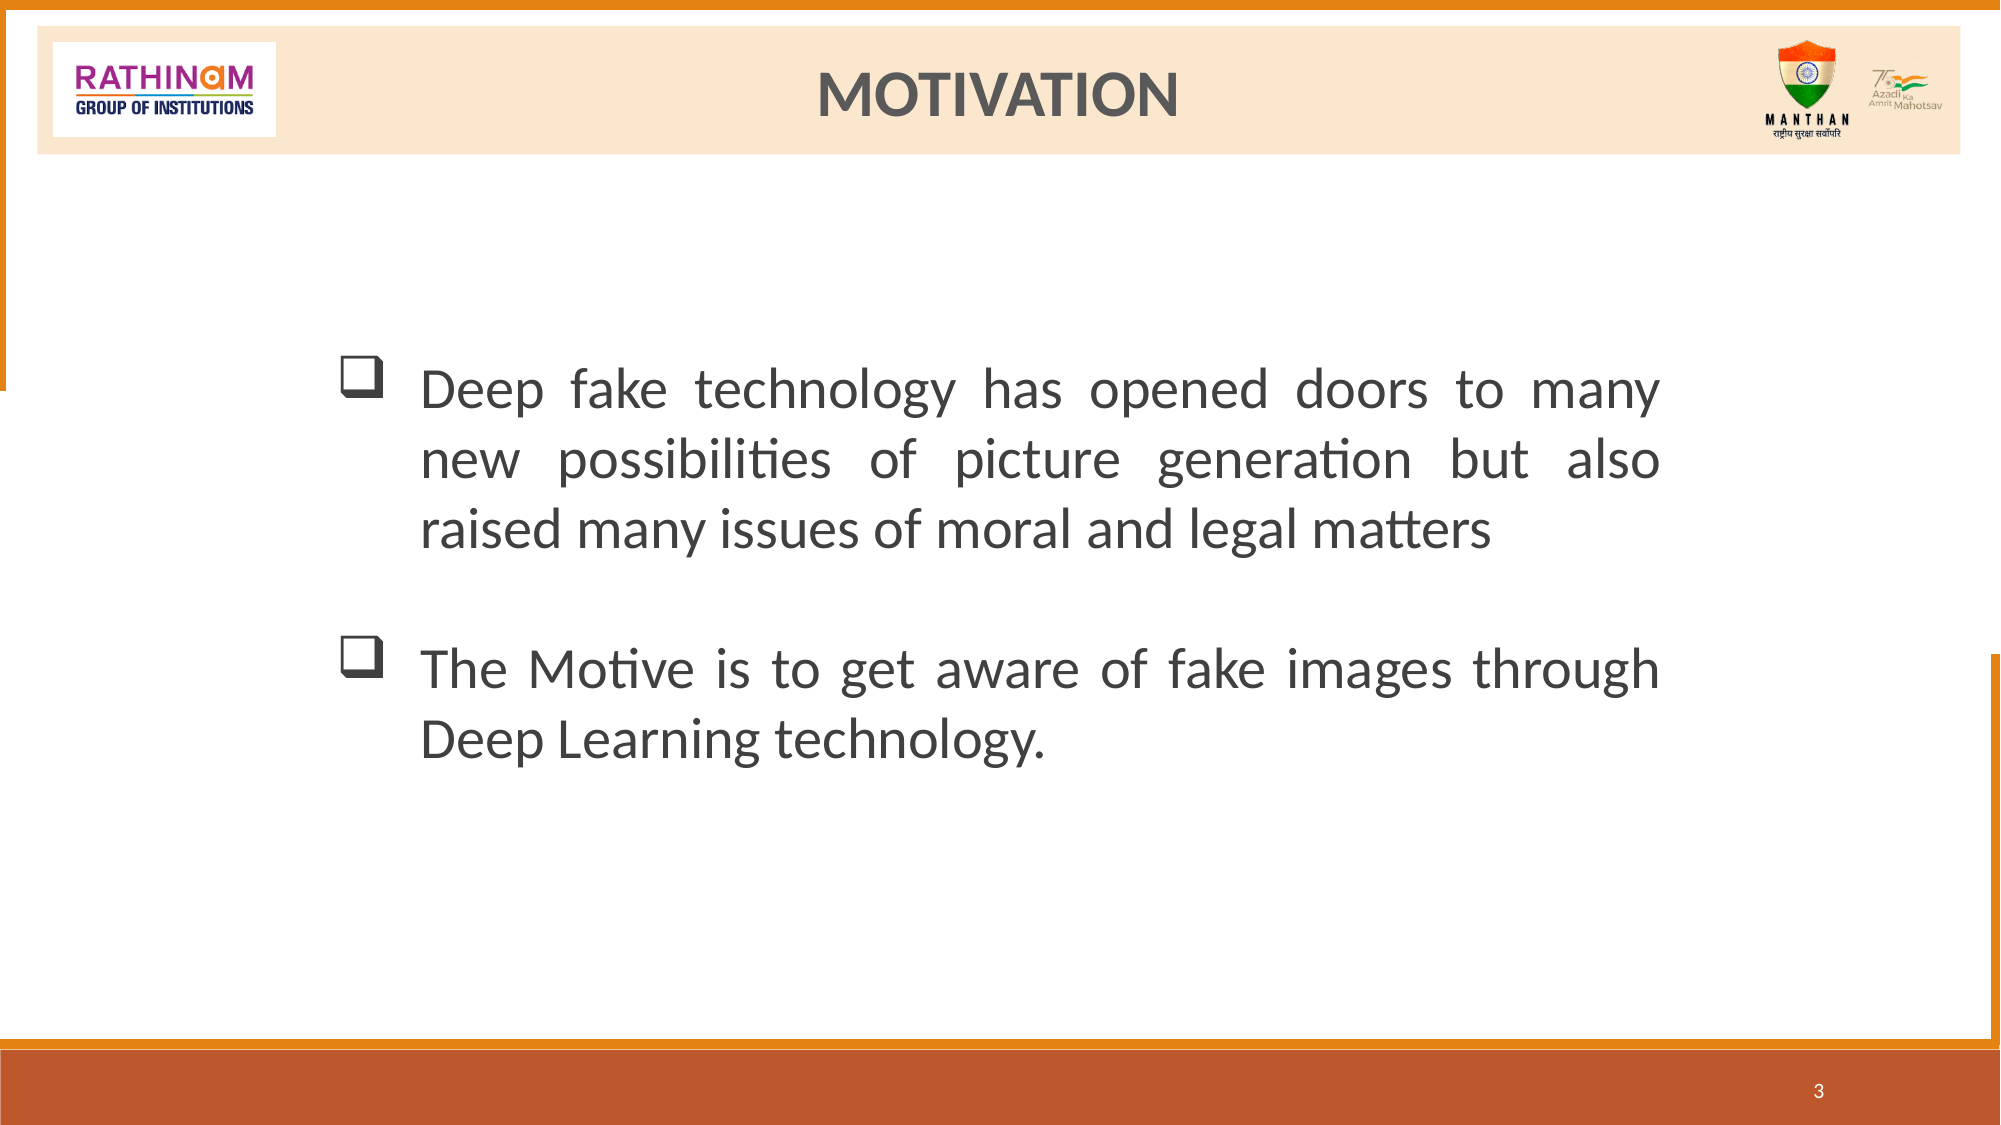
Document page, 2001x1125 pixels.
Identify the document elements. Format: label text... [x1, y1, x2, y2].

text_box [0, 0, 2000, 1046]
slide_number 3 [1624, 1059, 1840, 1120]
